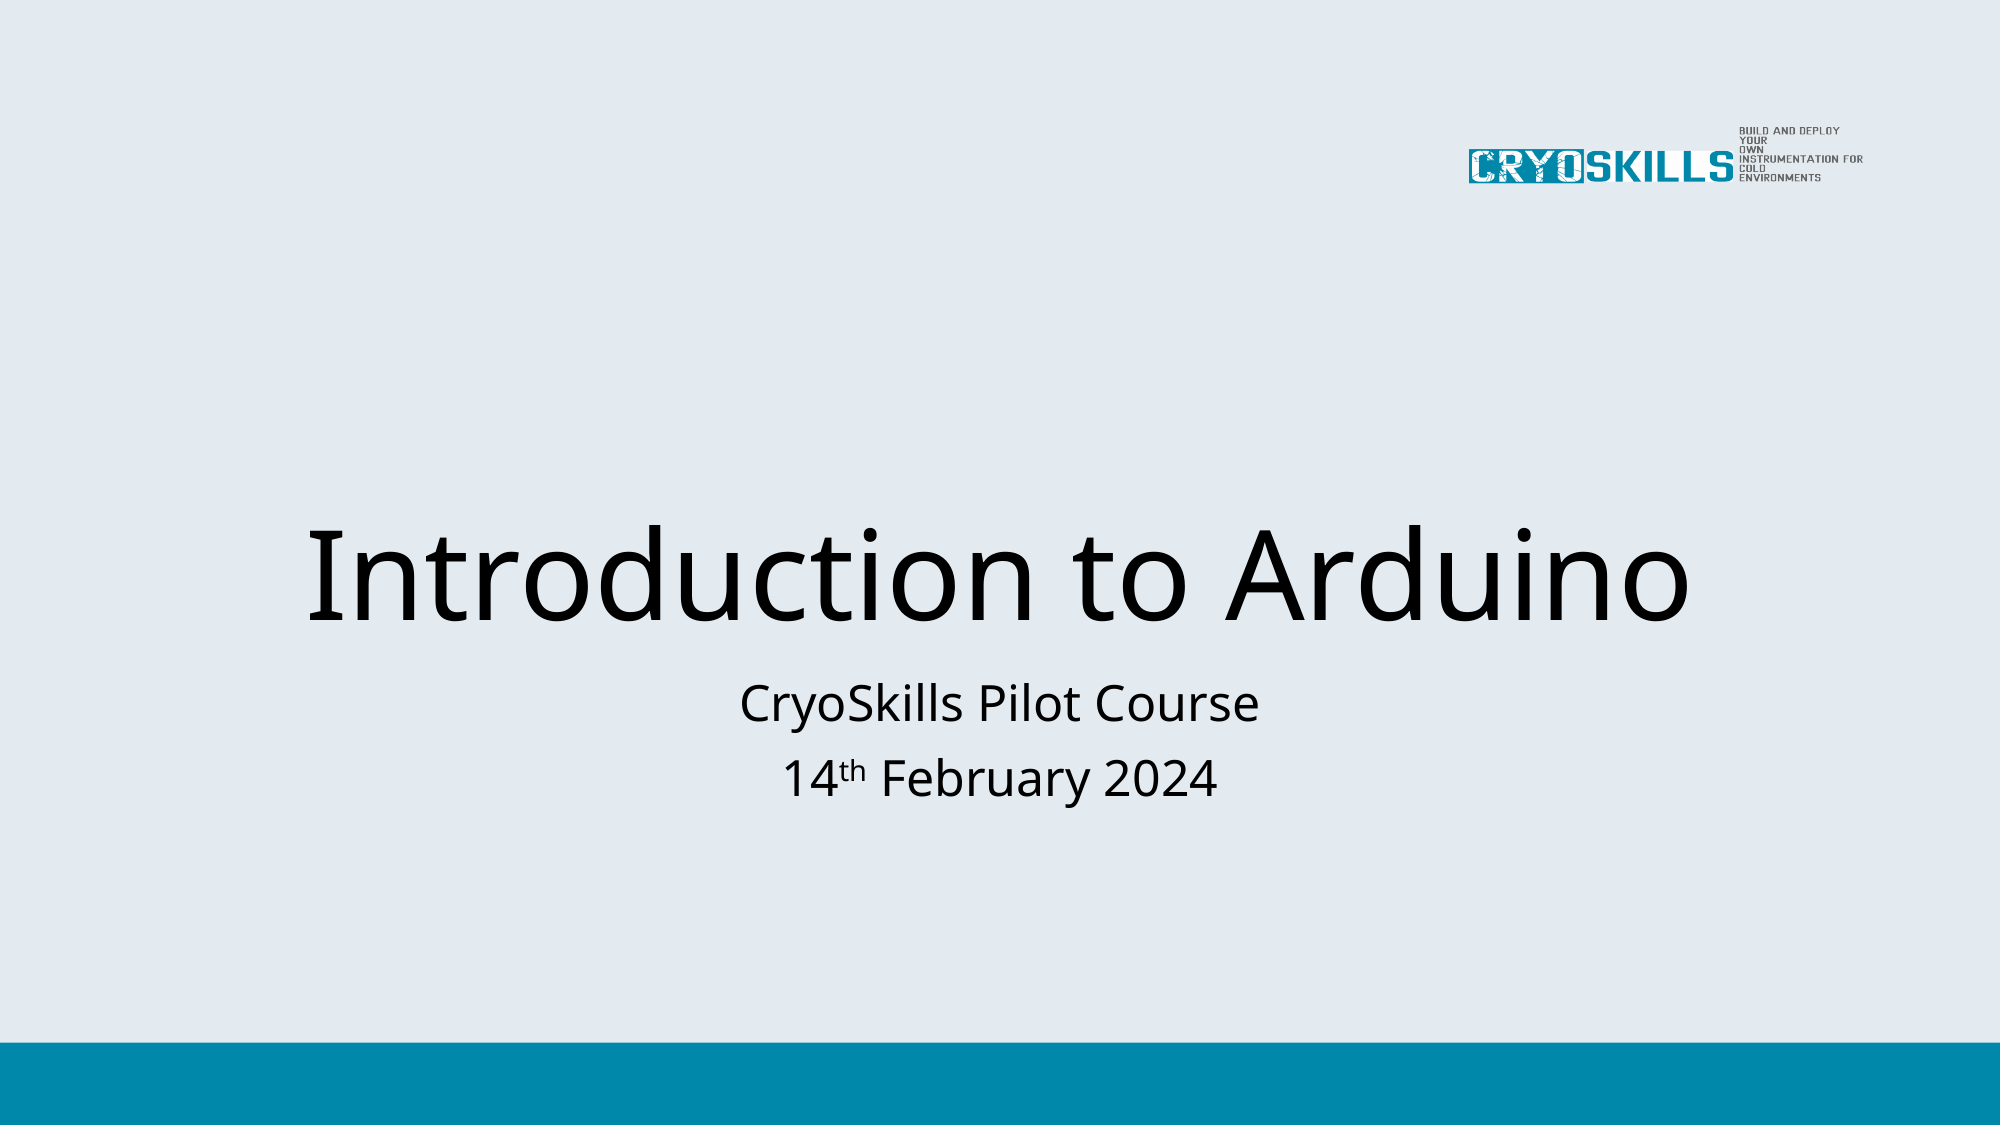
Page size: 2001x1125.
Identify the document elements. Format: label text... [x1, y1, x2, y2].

picture [1469, 127, 1863, 193]
title Introduction to Arduino [249, 263, 1750, 656]
picture [1537, 169, 1543, 181]
picture [1500, 173, 1506, 181]
subtitle CryoSkills Pilot Course 14th February 2024 [249, 670, 1750, 943]
